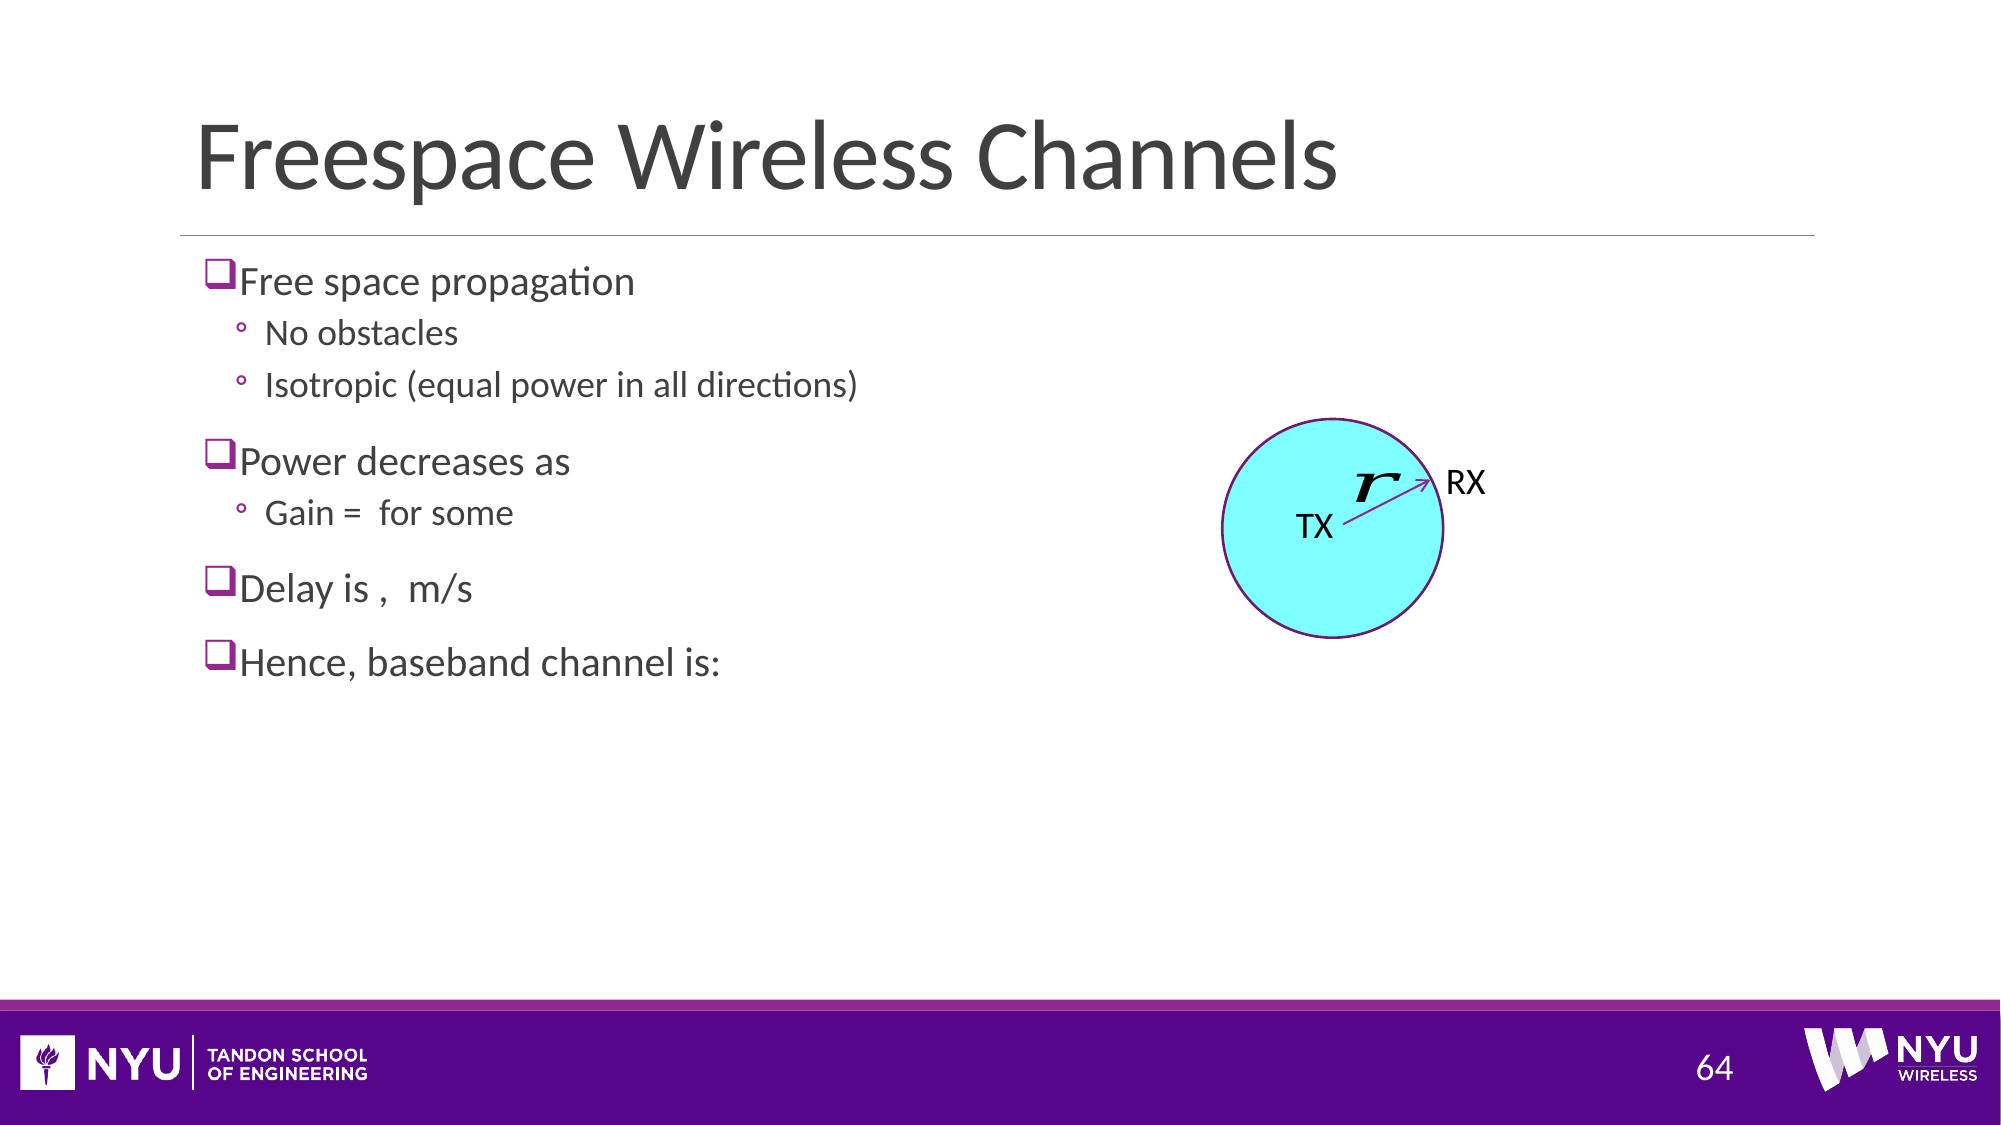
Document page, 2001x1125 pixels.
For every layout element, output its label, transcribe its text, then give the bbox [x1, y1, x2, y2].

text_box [1342, 479, 1432, 525]
slide_number 64 [1533, 1035, 1749, 1096]
text_box [1220, 417, 1445, 639]
title Freespace Wireless Channels [180, 47, 1830, 218]
text_box TX [1281, 493, 1349, 554]
text_box RX [1431, 449, 1501, 509]
